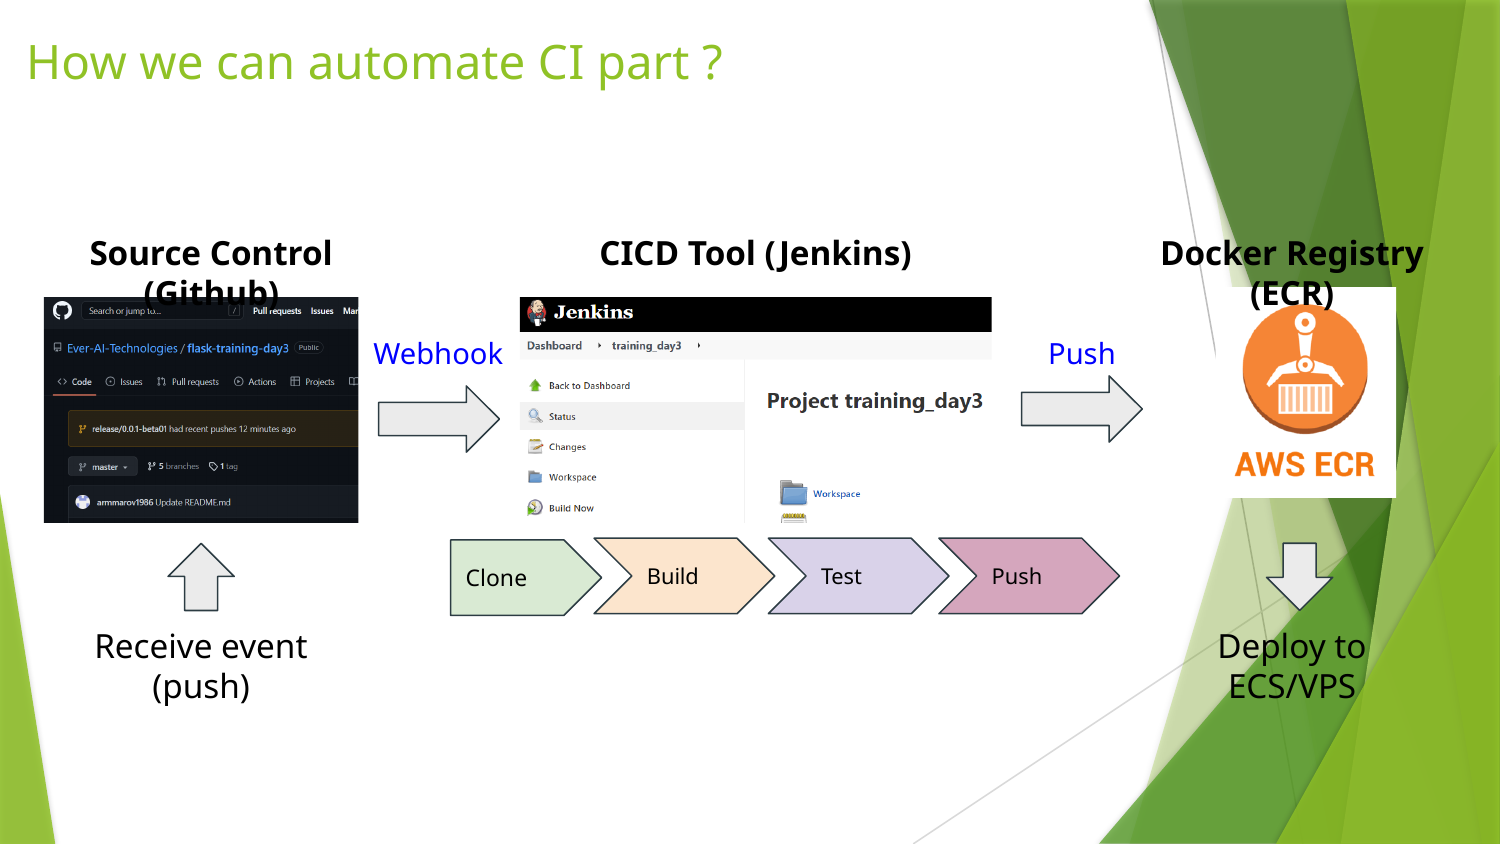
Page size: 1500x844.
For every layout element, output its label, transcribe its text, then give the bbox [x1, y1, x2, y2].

text_box [1266, 543, 1333, 610]
text_box [1021, 386, 1143, 443]
text_box Test [768, 538, 950, 614]
text_box [378, 386, 500, 453]
text_box Source Control (Github) [27, 217, 396, 327]
text_box Receive event (push) [53, 610, 349, 721]
text_box [168, 543, 235, 610]
text_box Push [938, 538, 1120, 614]
text_box Deploy to ECS/VPS [1144, 610, 1440, 721]
picture [1214, 286, 1397, 499]
picture [43, 296, 359, 523]
text_box CICD Tool (Jenkins) [572, 217, 940, 287]
text_box Webhook [363, 320, 514, 386]
text_box Clone [450, 539, 602, 616]
picture [519, 296, 993, 523]
text_box Docker Registry (ECR) [1108, 217, 1476, 327]
title How we can automate CI part ? [10, 16, 1273, 105]
text_box Build [594, 538, 775, 614]
text_box Push [1001, 320, 1163, 386]
